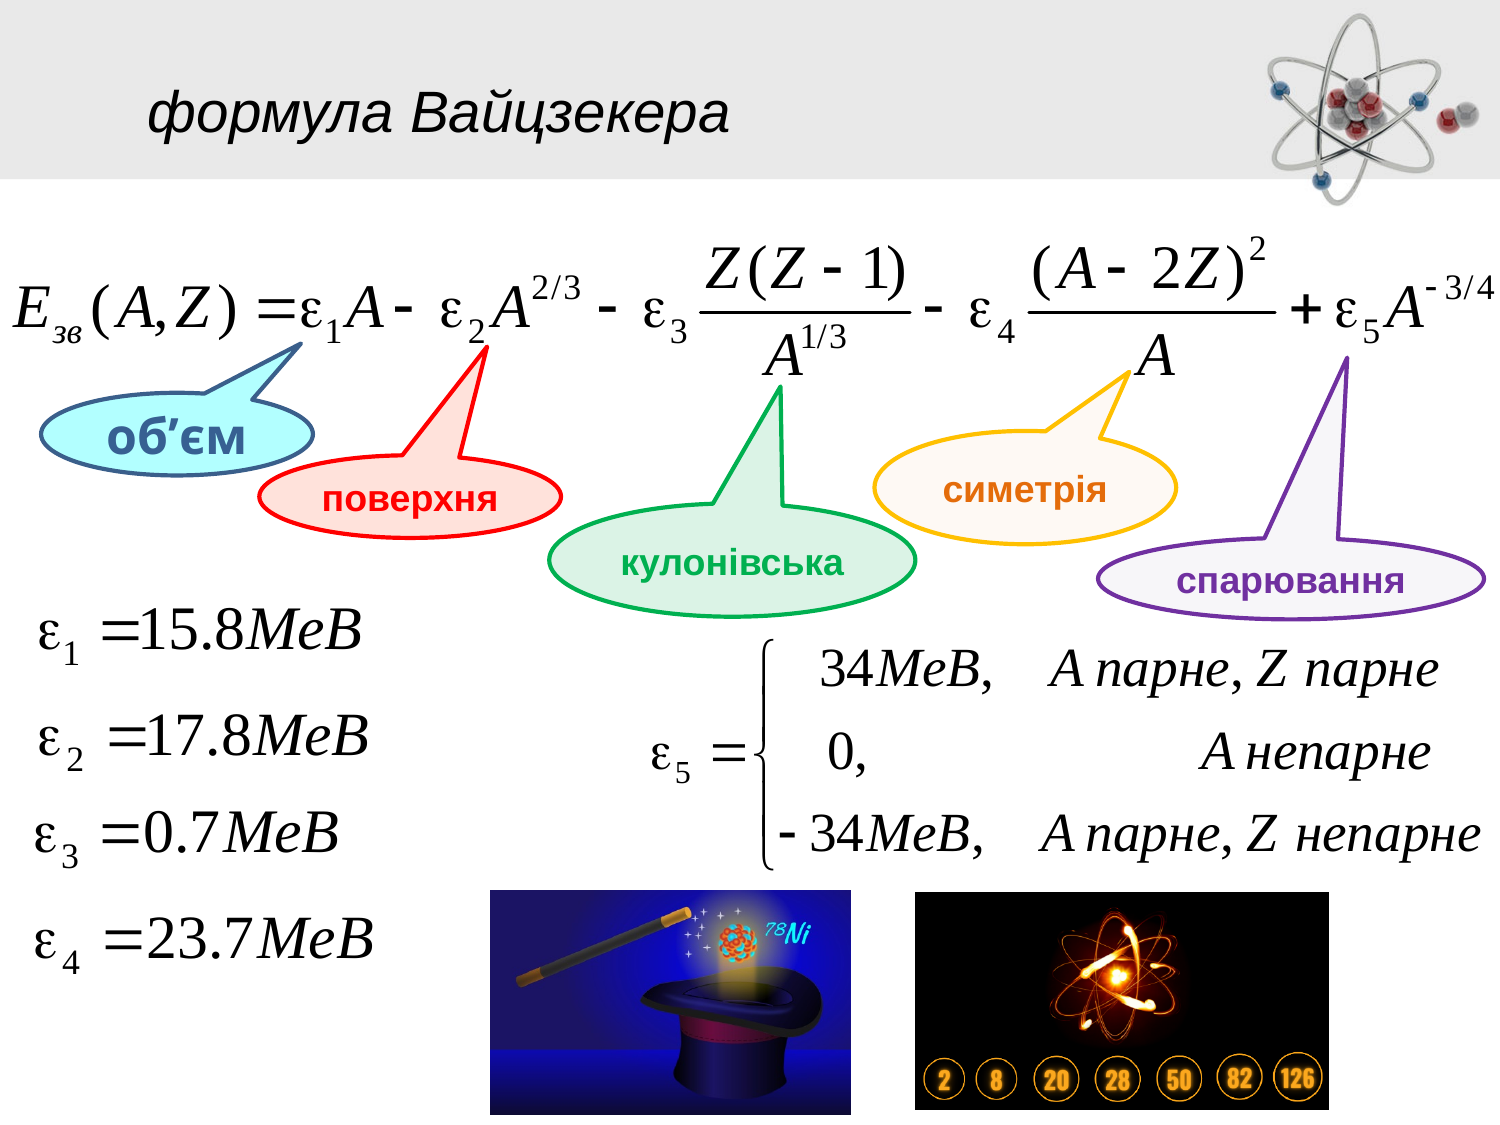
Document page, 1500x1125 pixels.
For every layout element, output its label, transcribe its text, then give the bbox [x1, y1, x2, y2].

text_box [8, 229, 1498, 382]
text_box об’єм [38, 389, 316, 478]
text_box кулонівська [547, 389, 918, 619]
text_box поверхня [257, 389, 564, 541]
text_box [30, 800, 344, 874]
text_box симетрія [872, 389, 1179, 547]
text_box спарювання [1095, 389, 1487, 622]
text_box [30, 907, 378, 980]
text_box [647, 635, 1485, 875]
picture [0, 0, 1500, 1125]
text_box формула Вайцзекера [132, 66, 747, 152]
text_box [34, 597, 367, 671]
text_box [34, 703, 374, 777]
